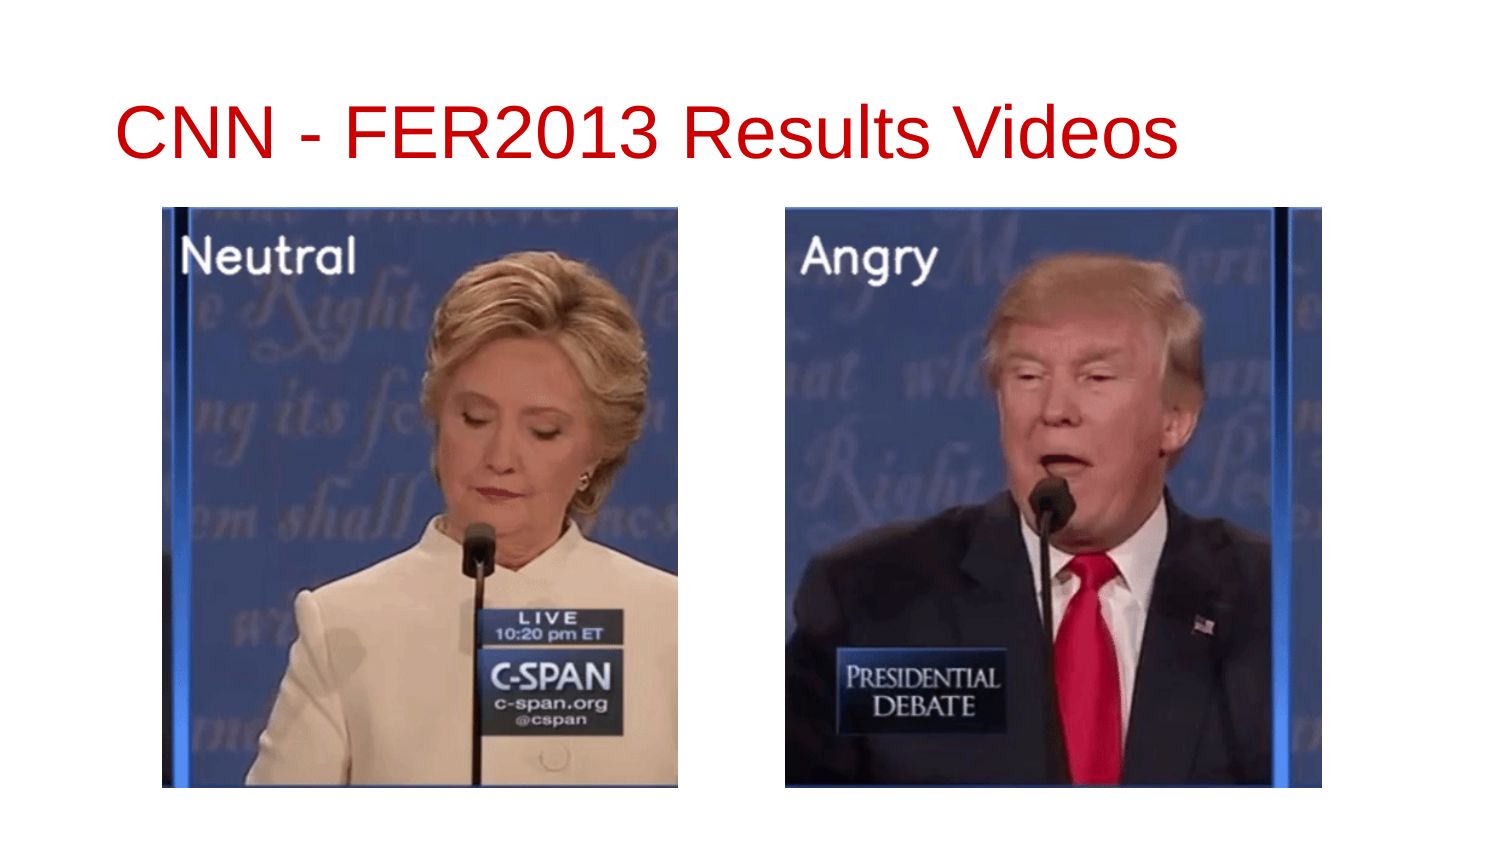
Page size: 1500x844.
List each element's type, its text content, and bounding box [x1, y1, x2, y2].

title CNN - FER2013 Results Videos [99, 68, 1400, 154]
picture [162, 206, 679, 788]
picture [784, 206, 1323, 788]
